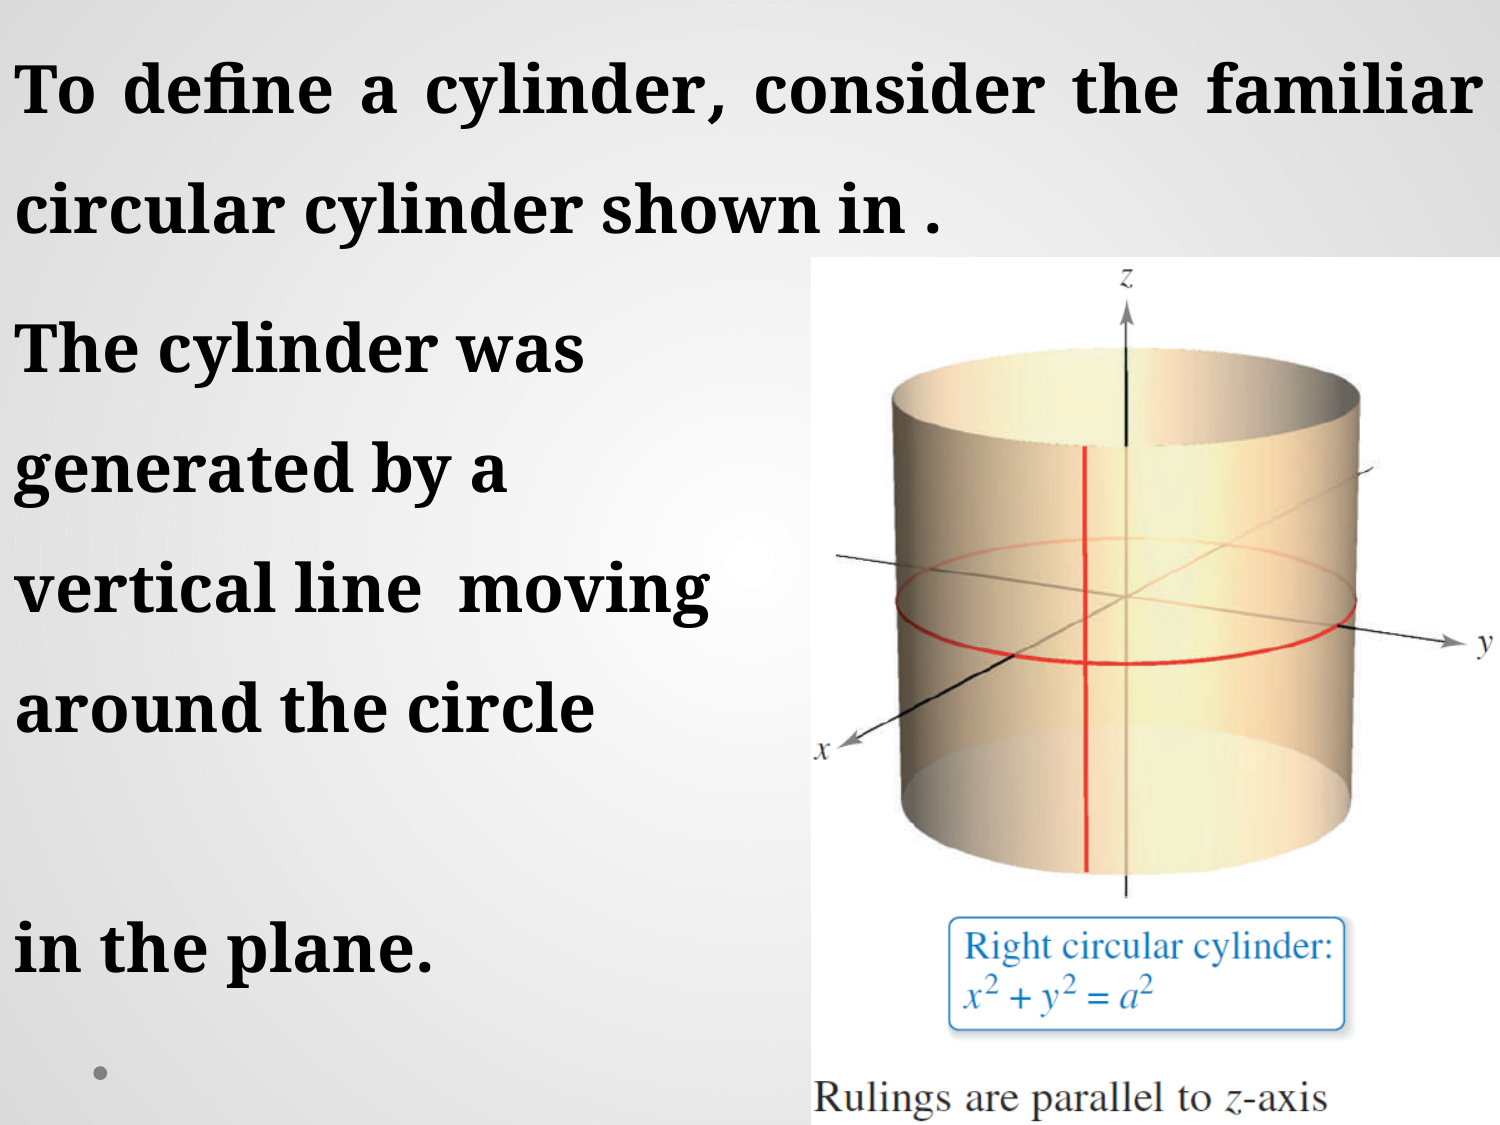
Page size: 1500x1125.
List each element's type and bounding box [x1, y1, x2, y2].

picture [810, 257, 1500, 1125]
